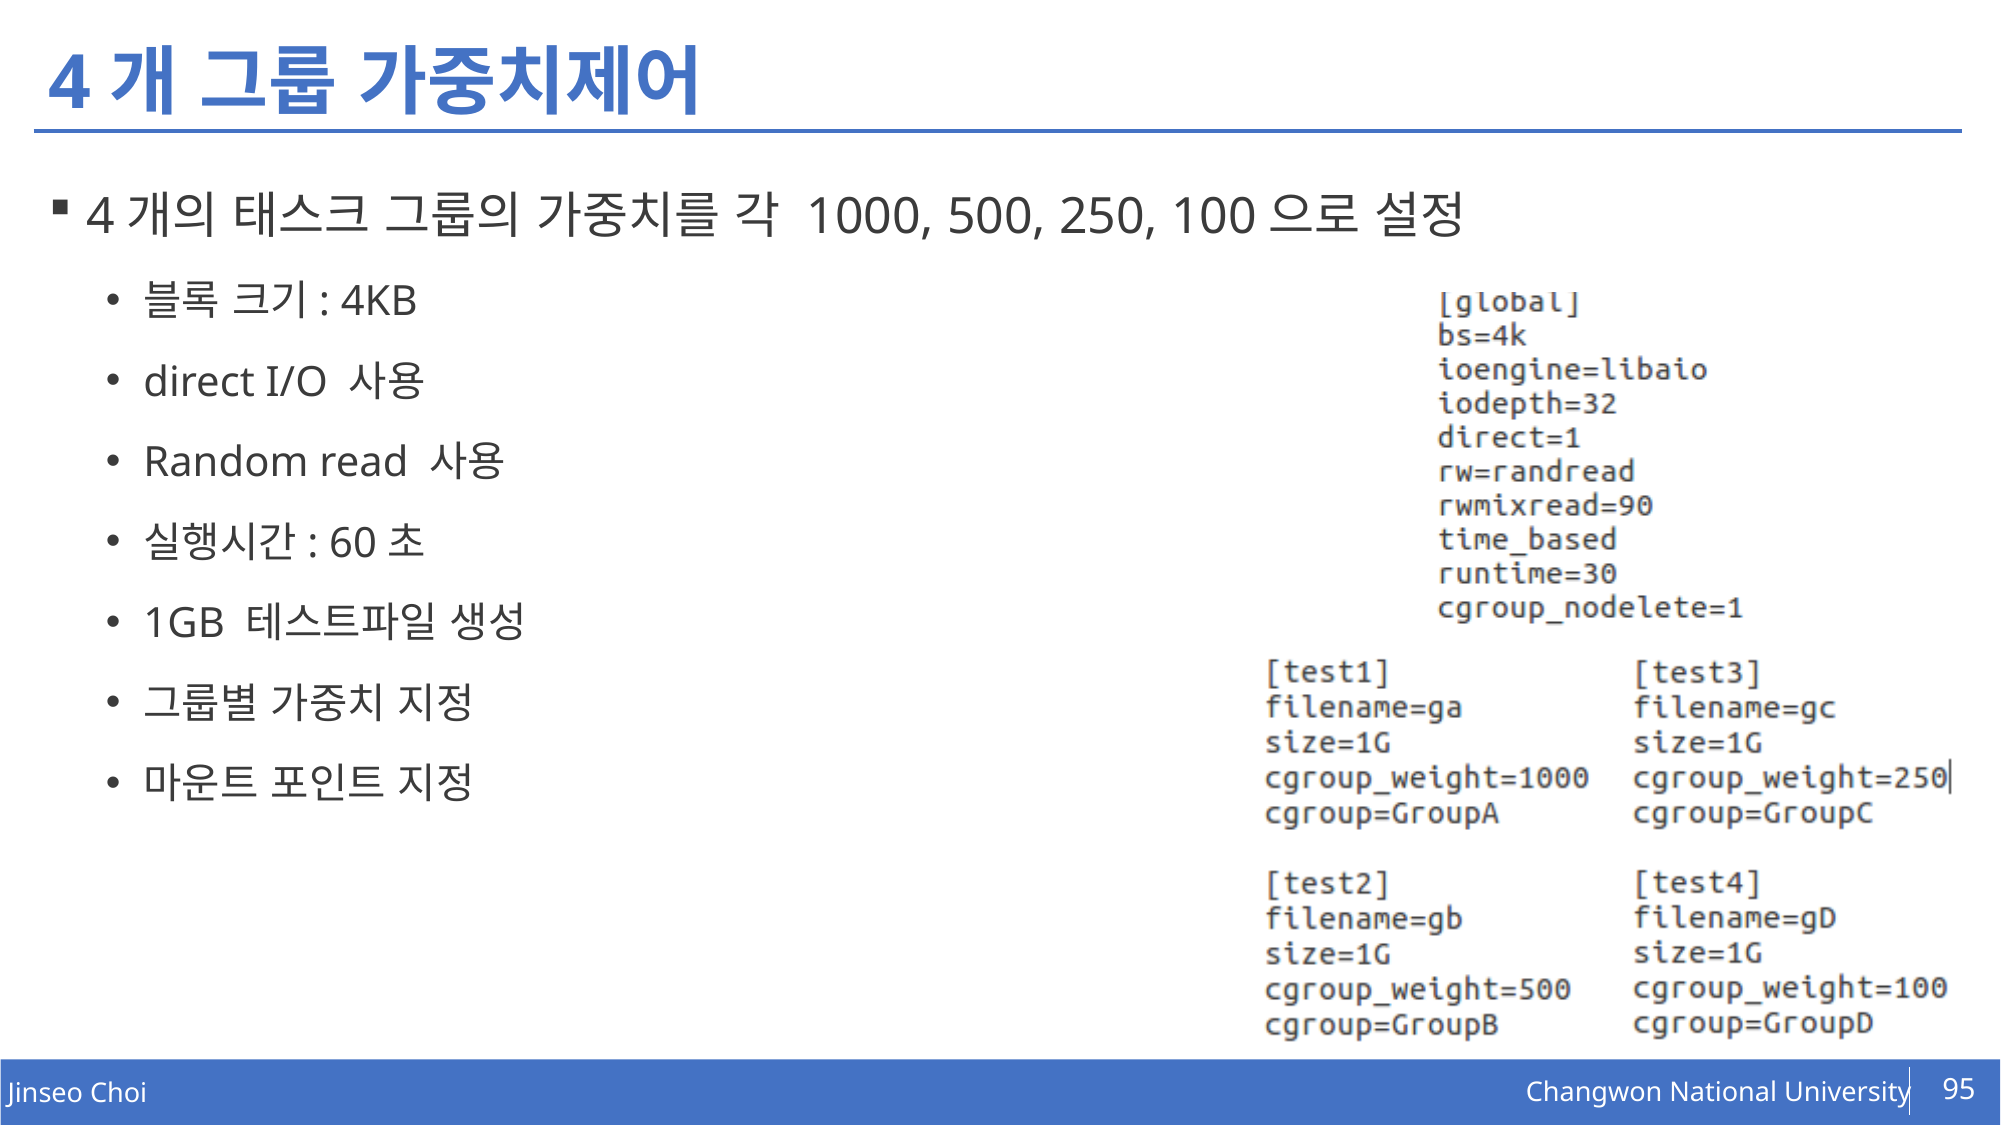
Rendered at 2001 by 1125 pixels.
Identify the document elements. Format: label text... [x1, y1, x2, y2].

slide_number 95 [1922, 1060, 1996, 1121]
picture [1262, 653, 1595, 1056]
picture [1434, 292, 1767, 633]
picture [1630, 653, 1973, 1042]
title 4개 그룹 가중치제어 [33, 27, 1963, 143]
list 4개의 태스크 그룹의 가중치를 각 1000, 500, 250, 100으로 설정 블록 크기: 4KB direct I/O 사용 Random read 사용 실행시간: 60초 1GB 테스트파일 생성 그룹별 가중치 지정 마운트 포인트 지정 [33, 152, 1963, 997]
